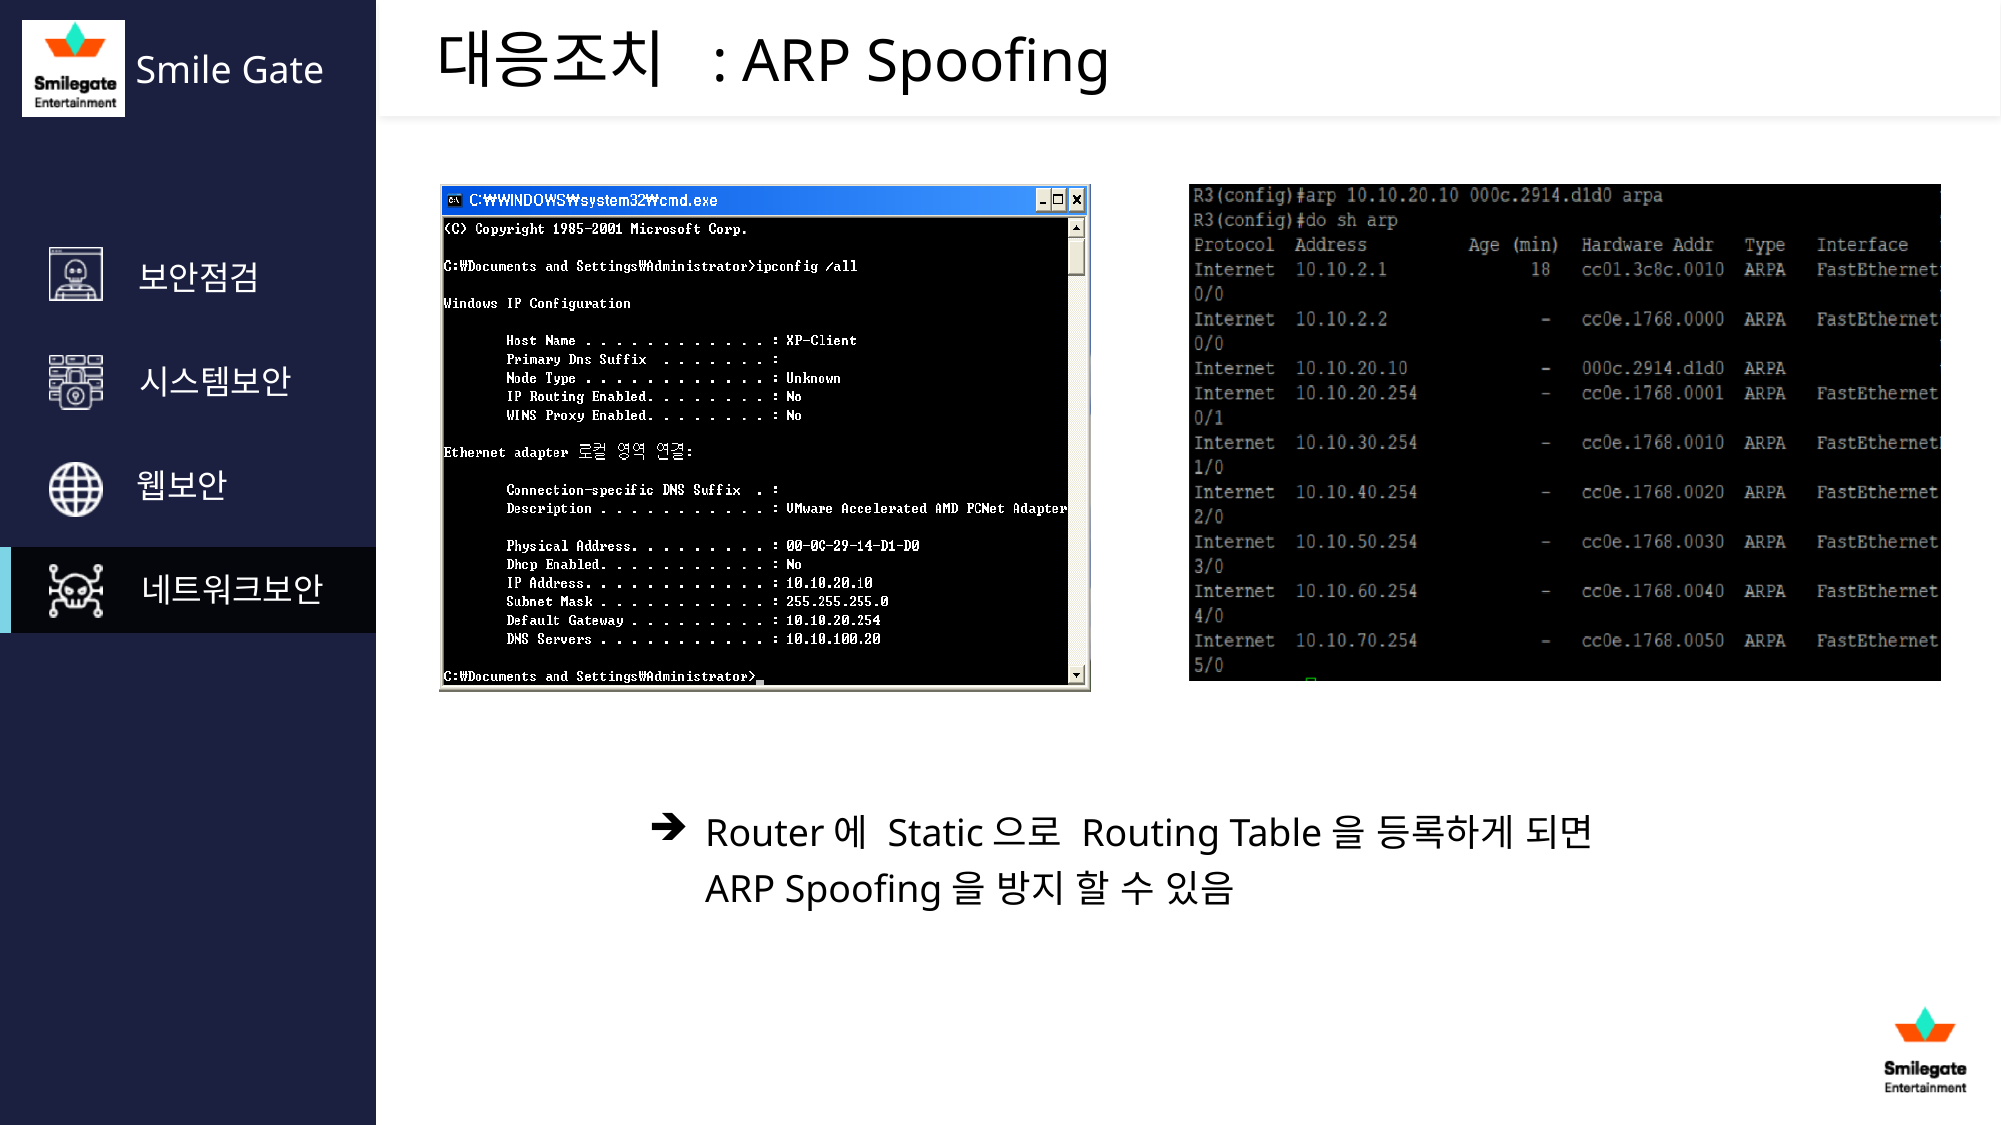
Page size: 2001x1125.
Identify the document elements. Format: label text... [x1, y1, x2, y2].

picture [49, 462, 103, 517]
picture [439, 184, 1091, 692]
picture [1189, 184, 1941, 681]
picture [49, 355, 103, 410]
text_box Router에 Static으로 Routing Table을 등록하게 되면 ARP Spoofing을 방지 할 수 있음 [634, 790, 1635, 918]
picture [1872, 1005, 1975, 1102]
picture [22, 20, 125, 117]
text_box : ARP Spoofing [697, 15, 2000, 101]
picture [49, 247, 103, 301]
picture [49, 564, 103, 618]
